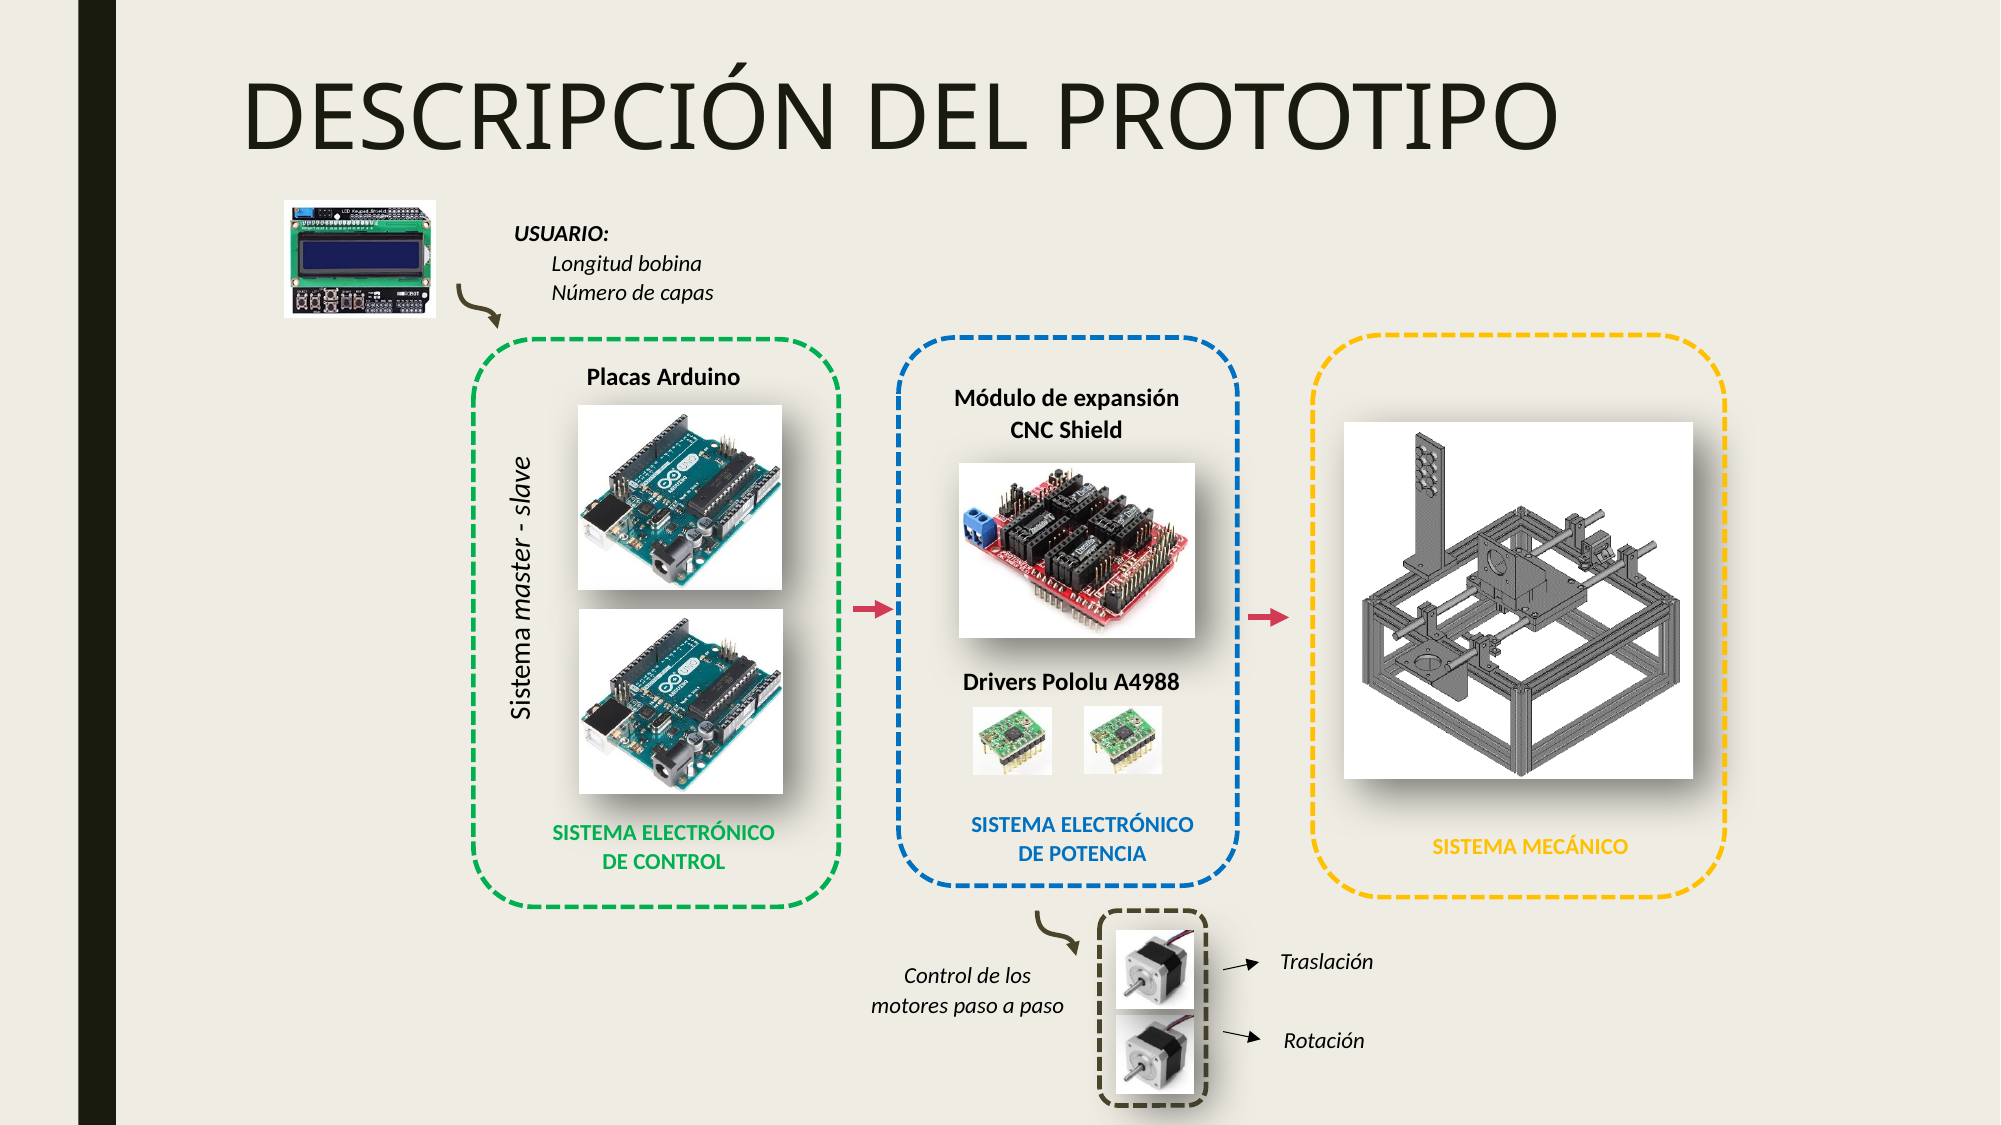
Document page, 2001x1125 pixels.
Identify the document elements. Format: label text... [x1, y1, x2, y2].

title DESCRIPCIÓN DEL PROTOTIPO [225, 63, 1801, 308]
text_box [284, 200, 1725, 1106]
